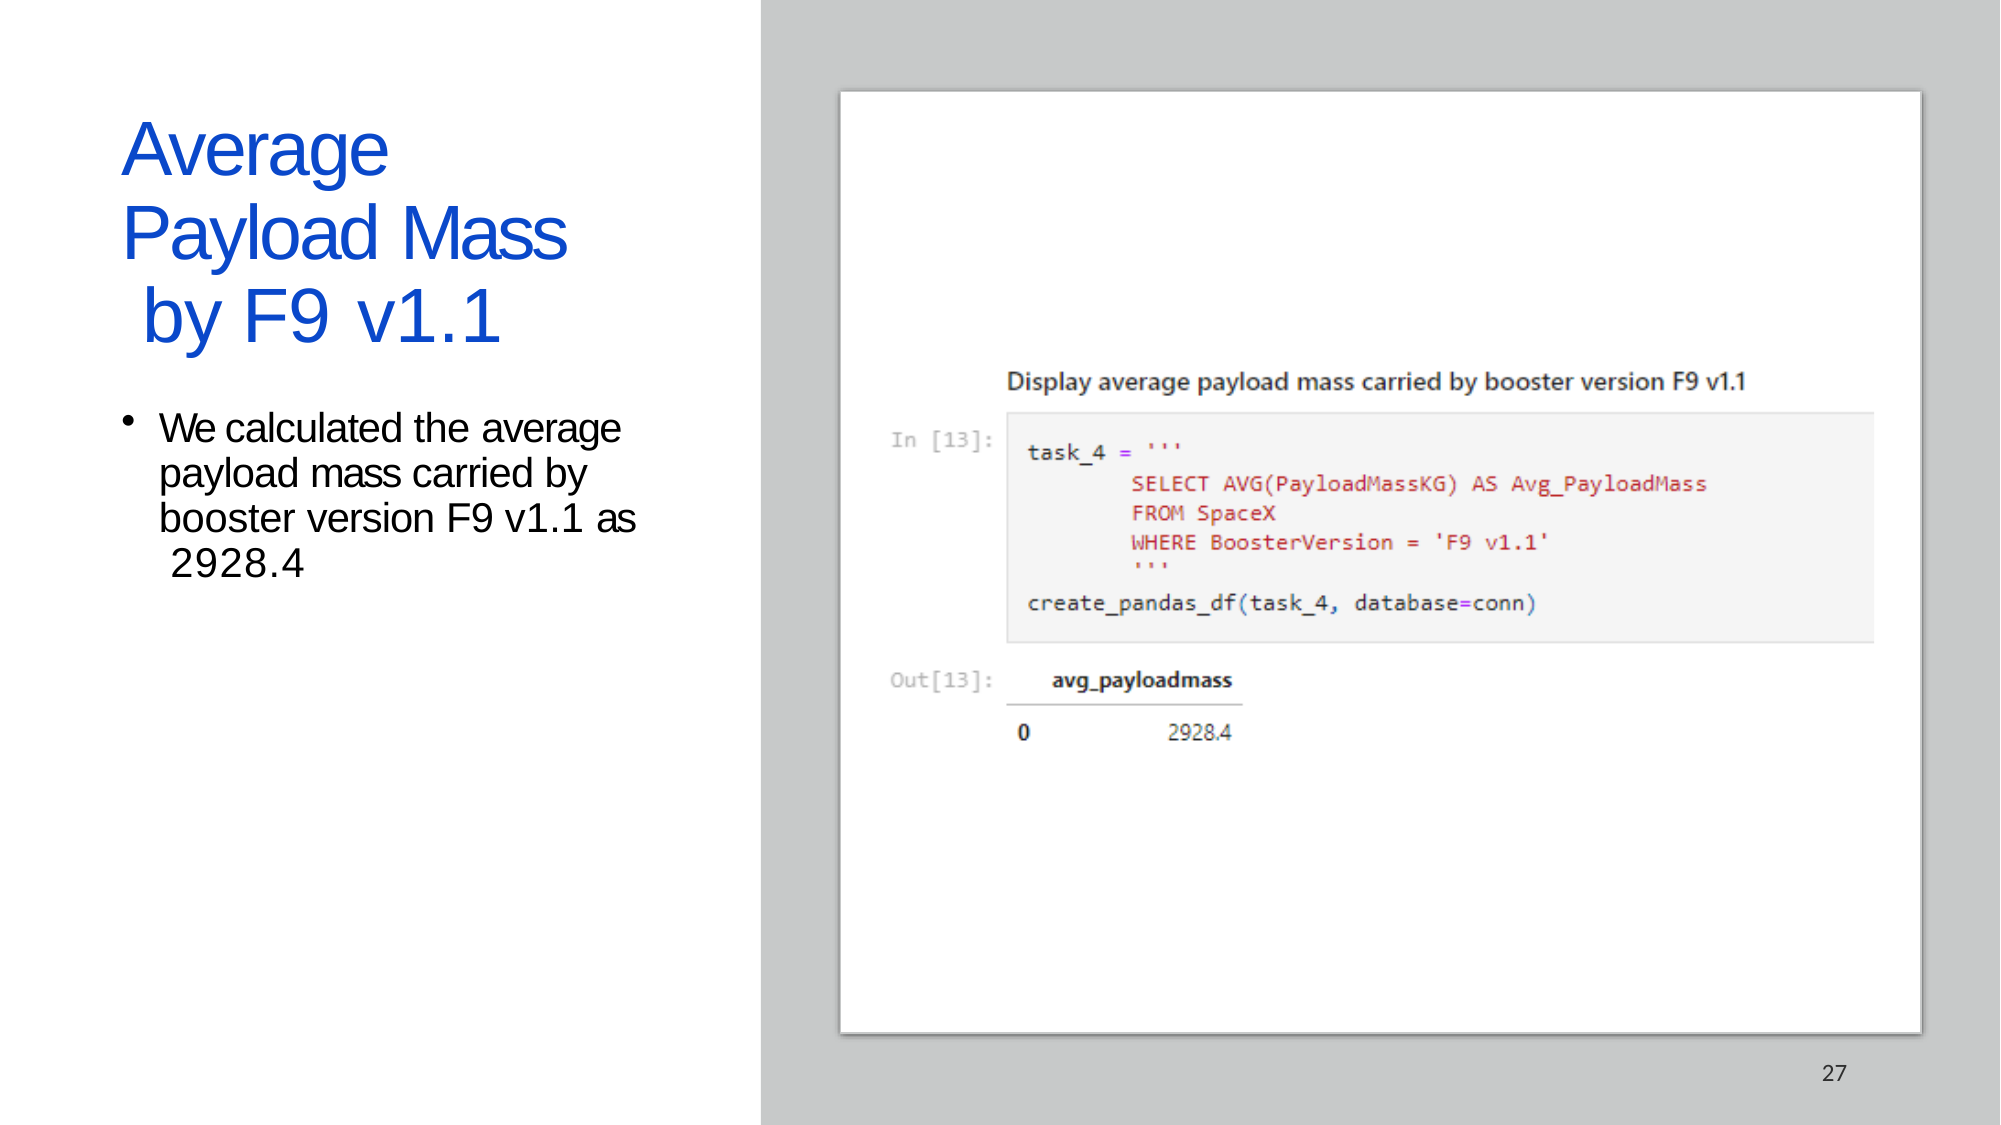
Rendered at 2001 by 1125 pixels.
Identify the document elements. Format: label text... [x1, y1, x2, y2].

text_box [760, 0, 2000, 1125]
title Average Payload Mass by F9 v1.1 [119, 95, 572, 359]
text_box We calculated the average payload mass carried by booster version F9 v1.1 as 2928.4 [119, 397, 641, 586]
